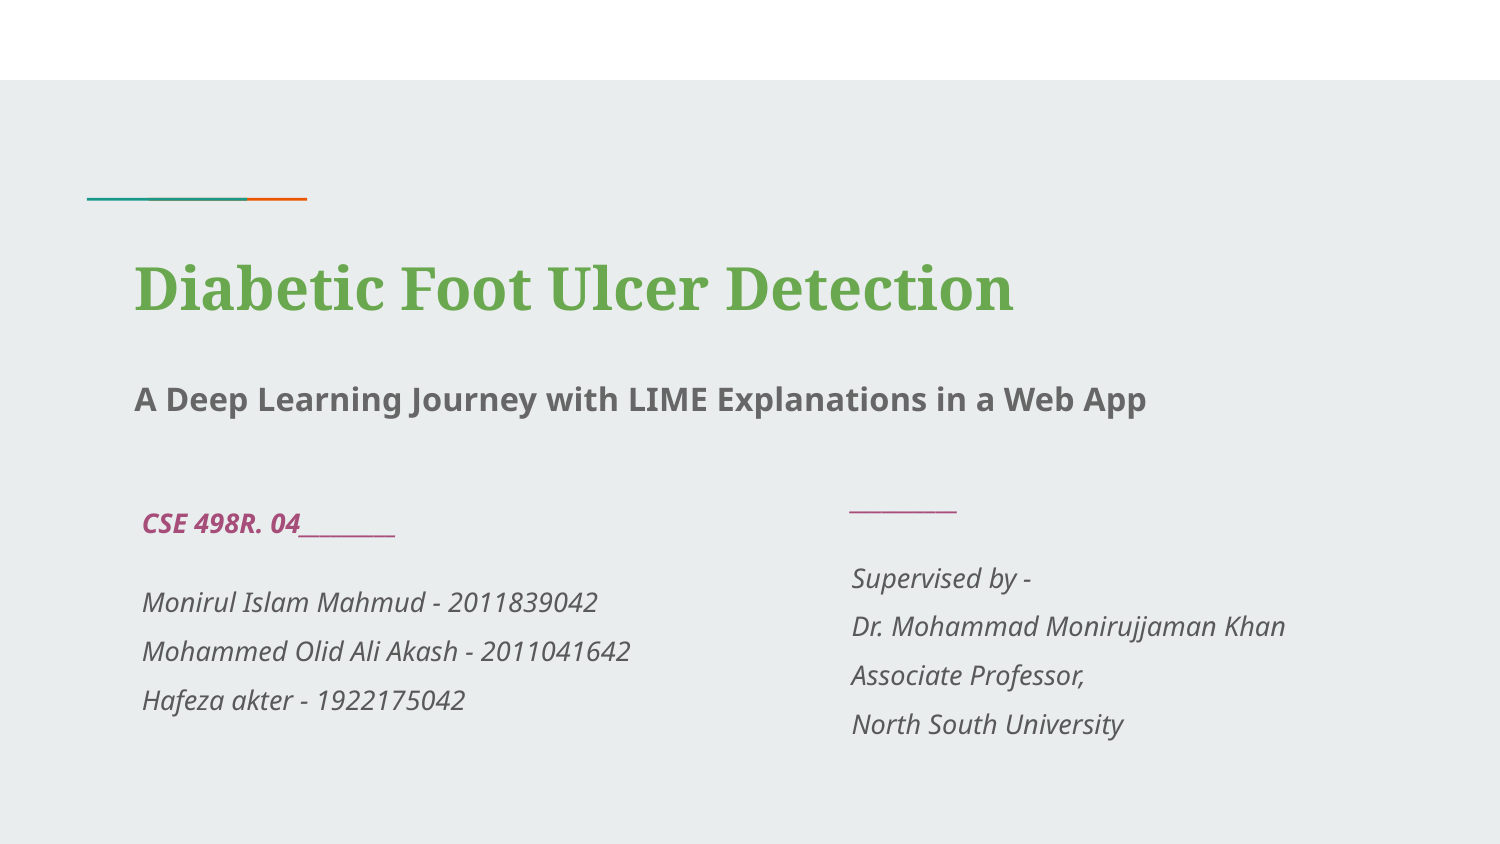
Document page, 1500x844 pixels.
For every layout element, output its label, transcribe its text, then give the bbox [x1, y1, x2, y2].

text_box CSE 498R. 04_________ Monirul Islam Mahmud - 2011839042 Mohammed Olid Ali Akash - 2011041642 Hafeza akter - 1922175042 [126, 475, 705, 731]
subtitle A Deep Learning Journey with LIME Explanations in a Web App [119, 343, 1381, 433]
title Diabetic Foot Ulcer Detection [119, 228, 1154, 343]
text_box __________ Supervised by - Dr. Mohammad Monirujjaman Khan Associate Professor, North South University [836, 451, 1415, 755]
